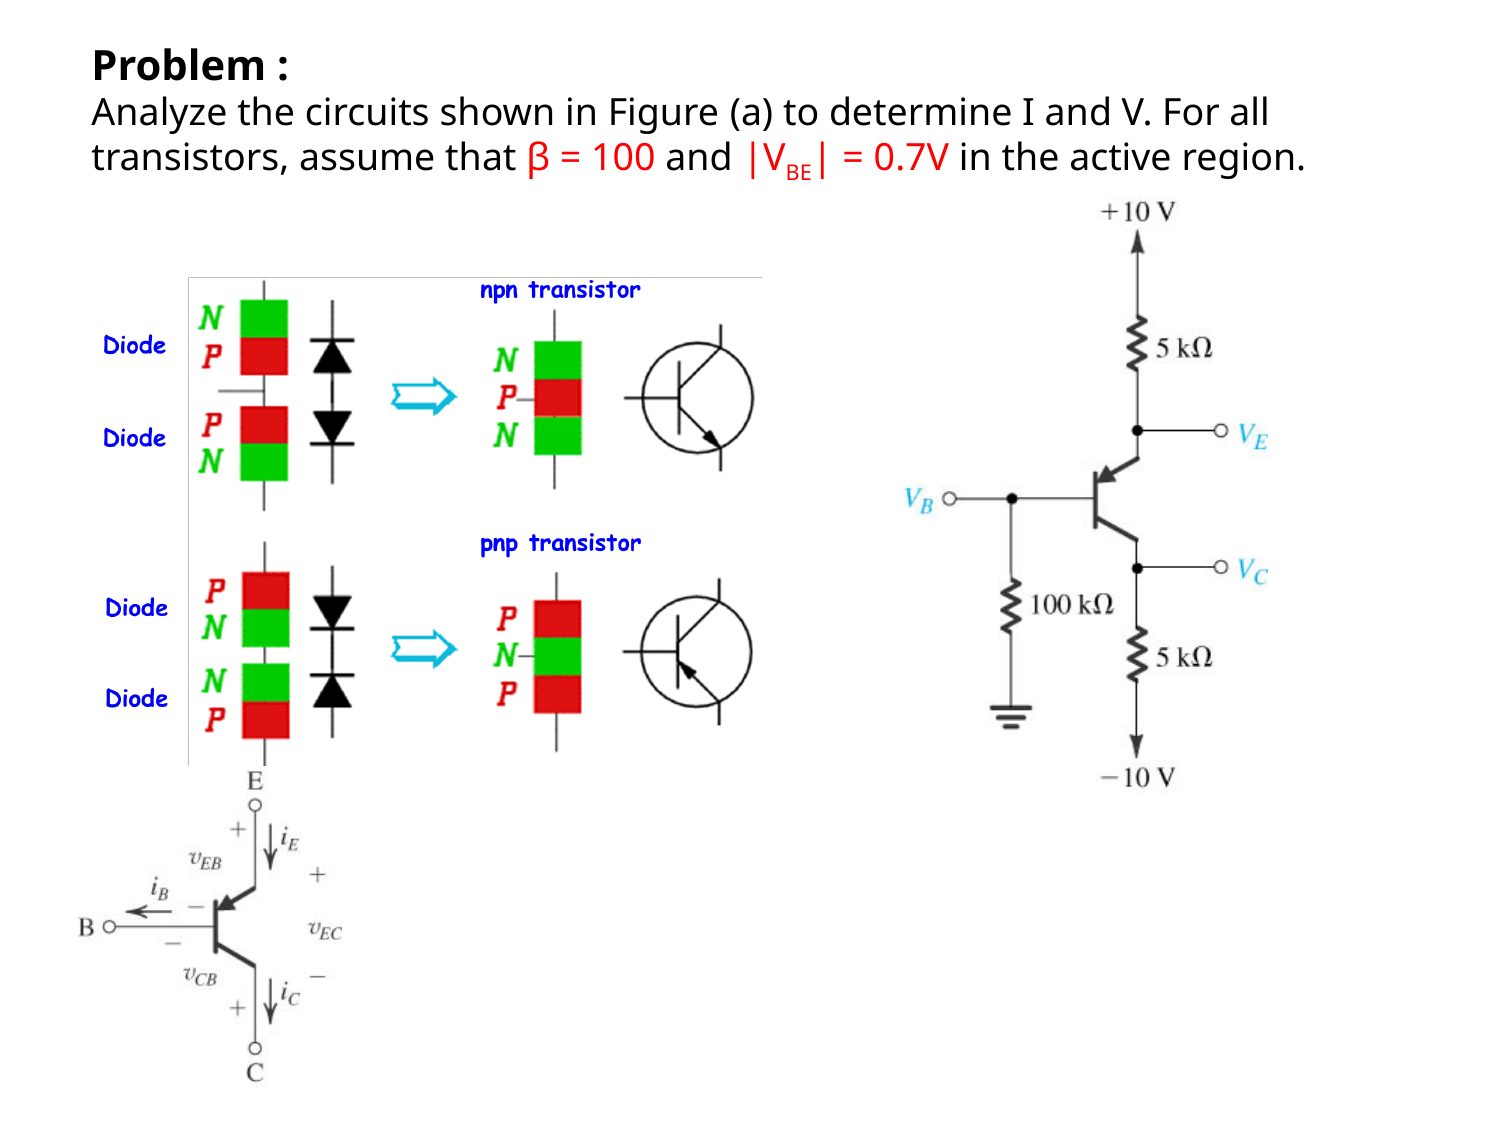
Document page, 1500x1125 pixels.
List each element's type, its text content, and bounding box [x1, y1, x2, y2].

picture [903, 196, 1268, 793]
text_box Problem : Analyze the circuits shown in Figure (a) to determine I and V. For all transistors, assume that β = 100 and |VBE| = 0.7V in the active region. [76, 30, 1436, 192]
picture [77, 267, 762, 1088]
